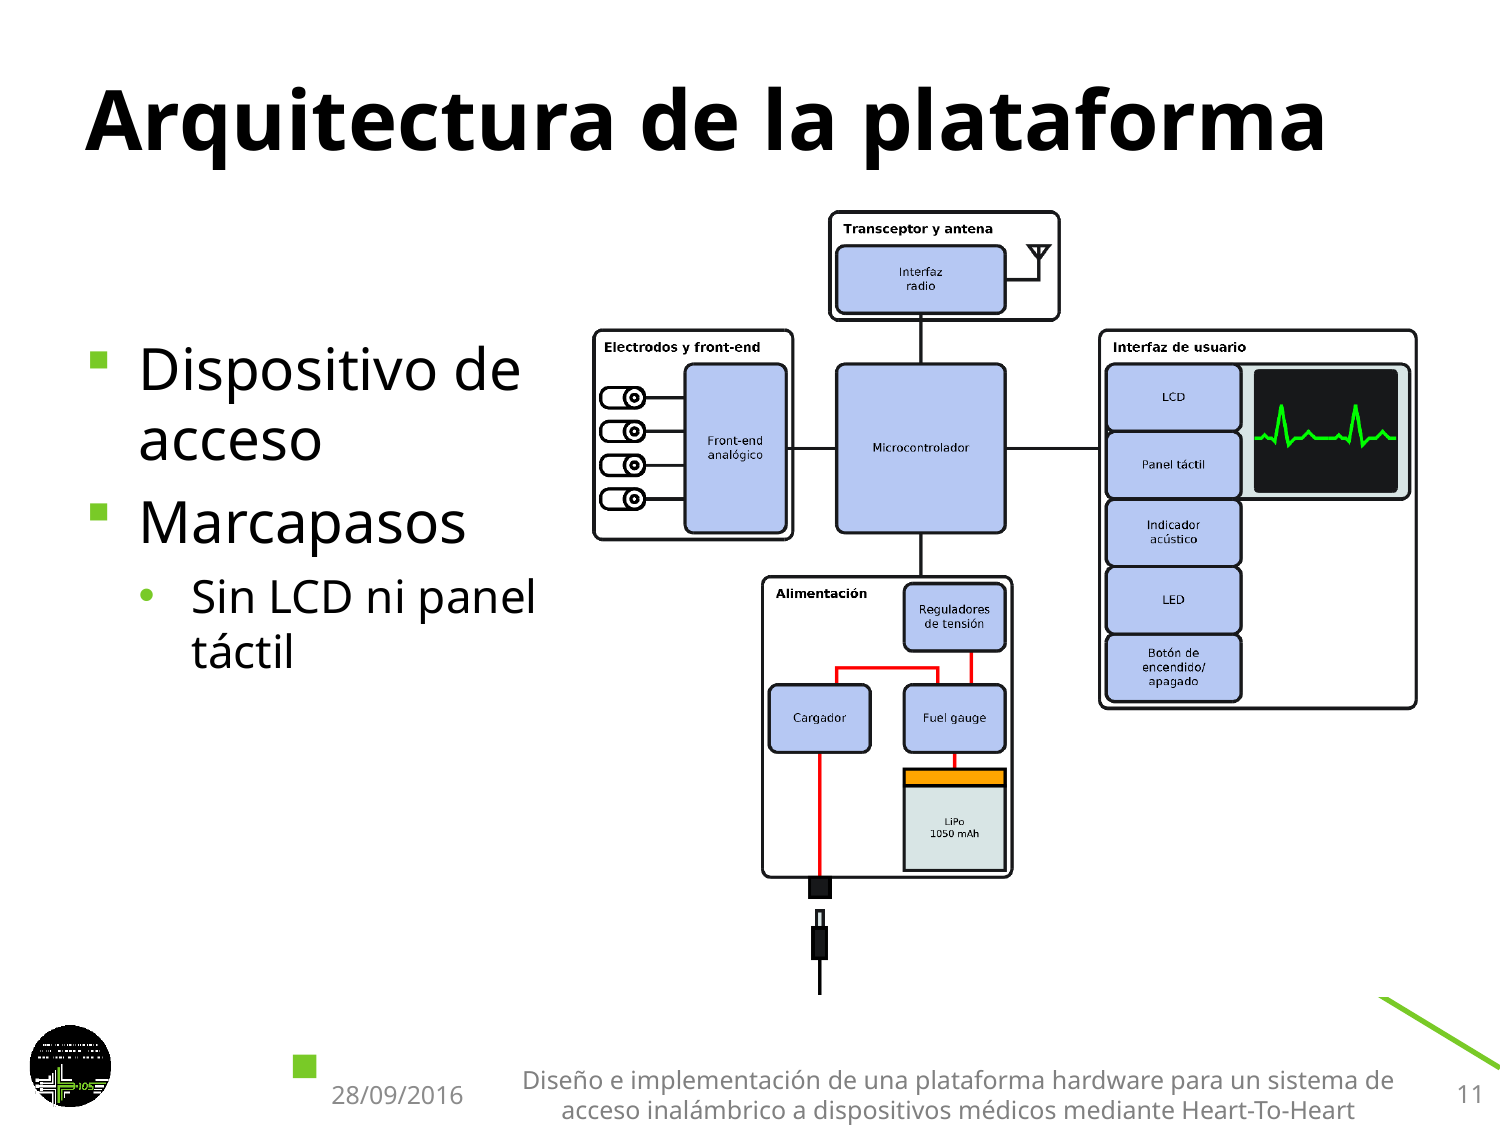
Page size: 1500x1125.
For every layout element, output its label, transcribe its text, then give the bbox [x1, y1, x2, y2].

picture [29, 1025, 111, 1107]
footer Diseño e implementación de una plataforma hardware para un sistema de acceso inalámbrico a dispositivos médicos mediante Heart-To-Heart [500, 1065, 1418, 1125]
title Arquitectura de la plataforma [640, 23, 1421, 211]
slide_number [316, 1065, 500, 1125]
list Dispositivo de acceso Marcapasos Sin LCD ni panel táctil [70, 23, 640, 987]
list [591, 210, 1419, 997]
slide_number 11 [1422, 1065, 1500, 1125]
